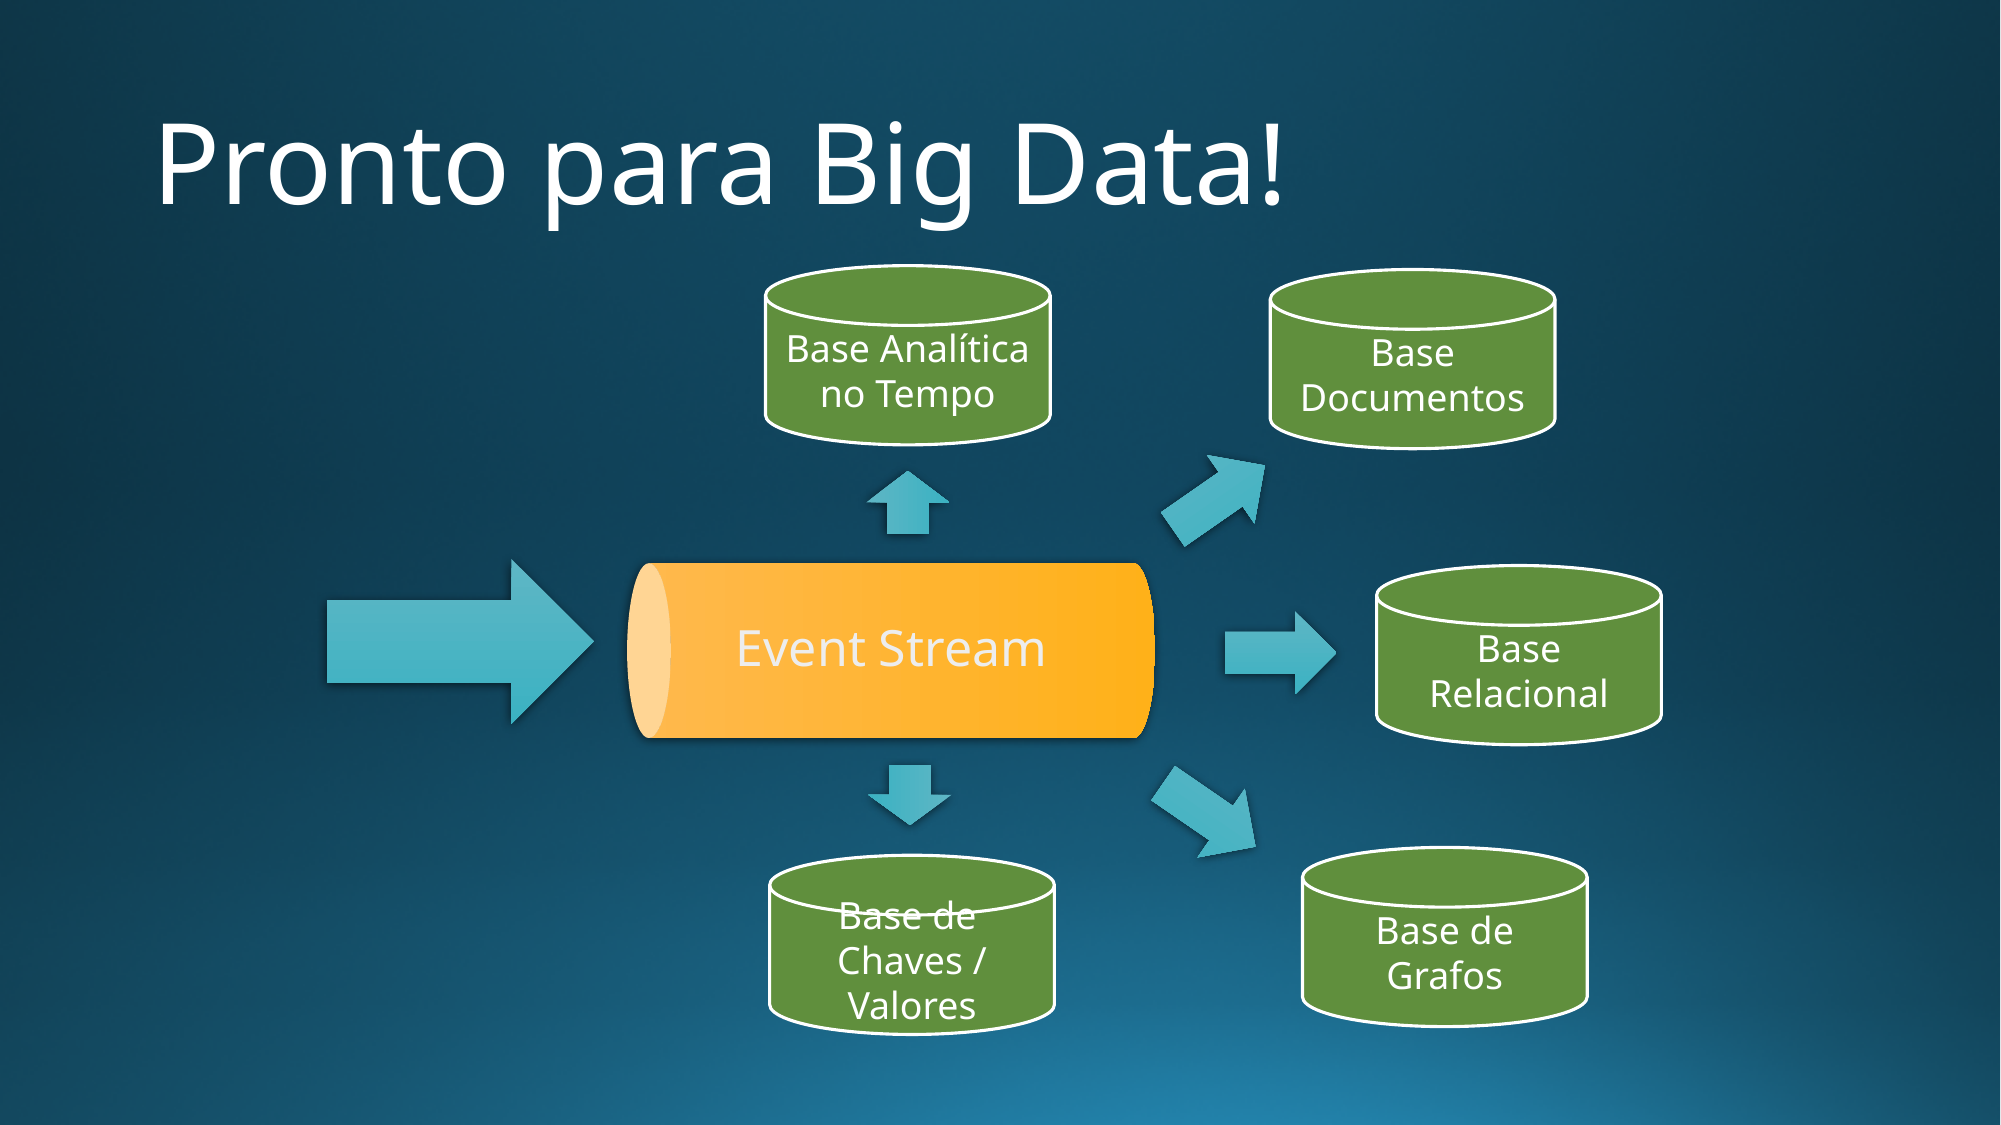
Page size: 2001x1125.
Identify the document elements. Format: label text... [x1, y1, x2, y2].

text_box [1151, 766, 1256, 858]
text_box [866, 470, 950, 534]
text_box [627, 563, 1156, 739]
text_box [868, 764, 952, 826]
text_box [1161, 455, 1265, 547]
text_box Base Relacional [1375, 563, 1663, 747]
title Pronto para Big Data! [137, 59, 1863, 278]
text_box Event Stream [685, 584, 1098, 717]
picture [0, 0, 2001, 1125]
text_box Base Analítica no Tempo [763, 264, 1052, 447]
text_box Base de Chaves / Valores [768, 853, 1056, 1037]
text_box [1224, 611, 1337, 695]
text_box Base de Grafos [1300, 845, 1589, 1029]
text_box Base Documentos [1268, 267, 1557, 451]
text_box [326, 559, 594, 724]
